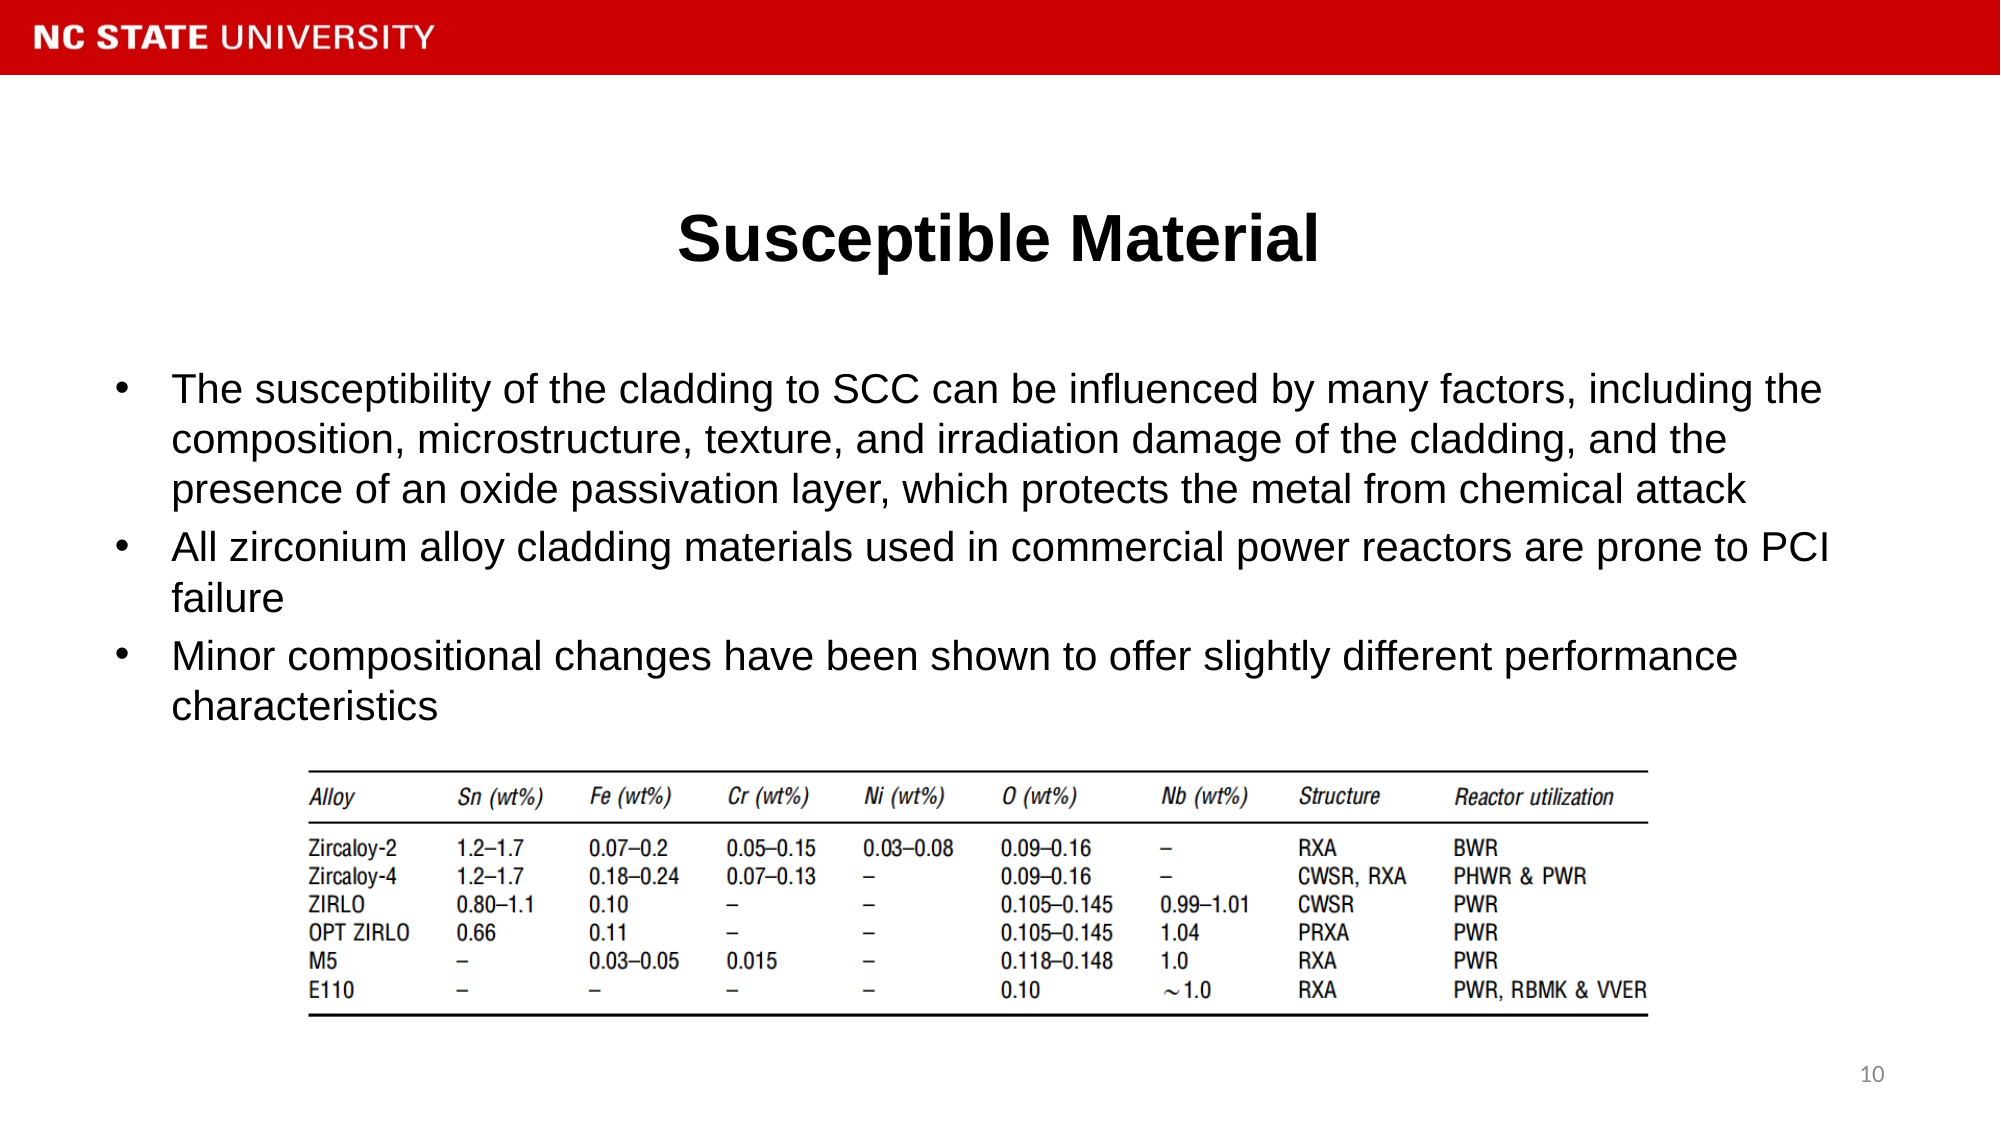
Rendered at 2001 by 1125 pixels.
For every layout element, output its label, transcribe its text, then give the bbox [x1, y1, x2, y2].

picture [295, 758, 1667, 1024]
title Susceptible Material [99, 147, 1900, 323]
slide_number 10 [1433, 1042, 1900, 1103]
list The susceptibility of the cladding to SCC can be influenced by many factors, including the composition, microstructure, texture, and irradiation damage of the cladding, and the presence of an oxide passivation layer, which protects the metal from chemical attack All zirconium alloy cladding materials used in commercial power reactors are prone to PCI failure Minor compositional changes have been shown to offer slightly different performance characteristics [99, 354, 1900, 1005]
picture [0, 0, 2000, 75]
